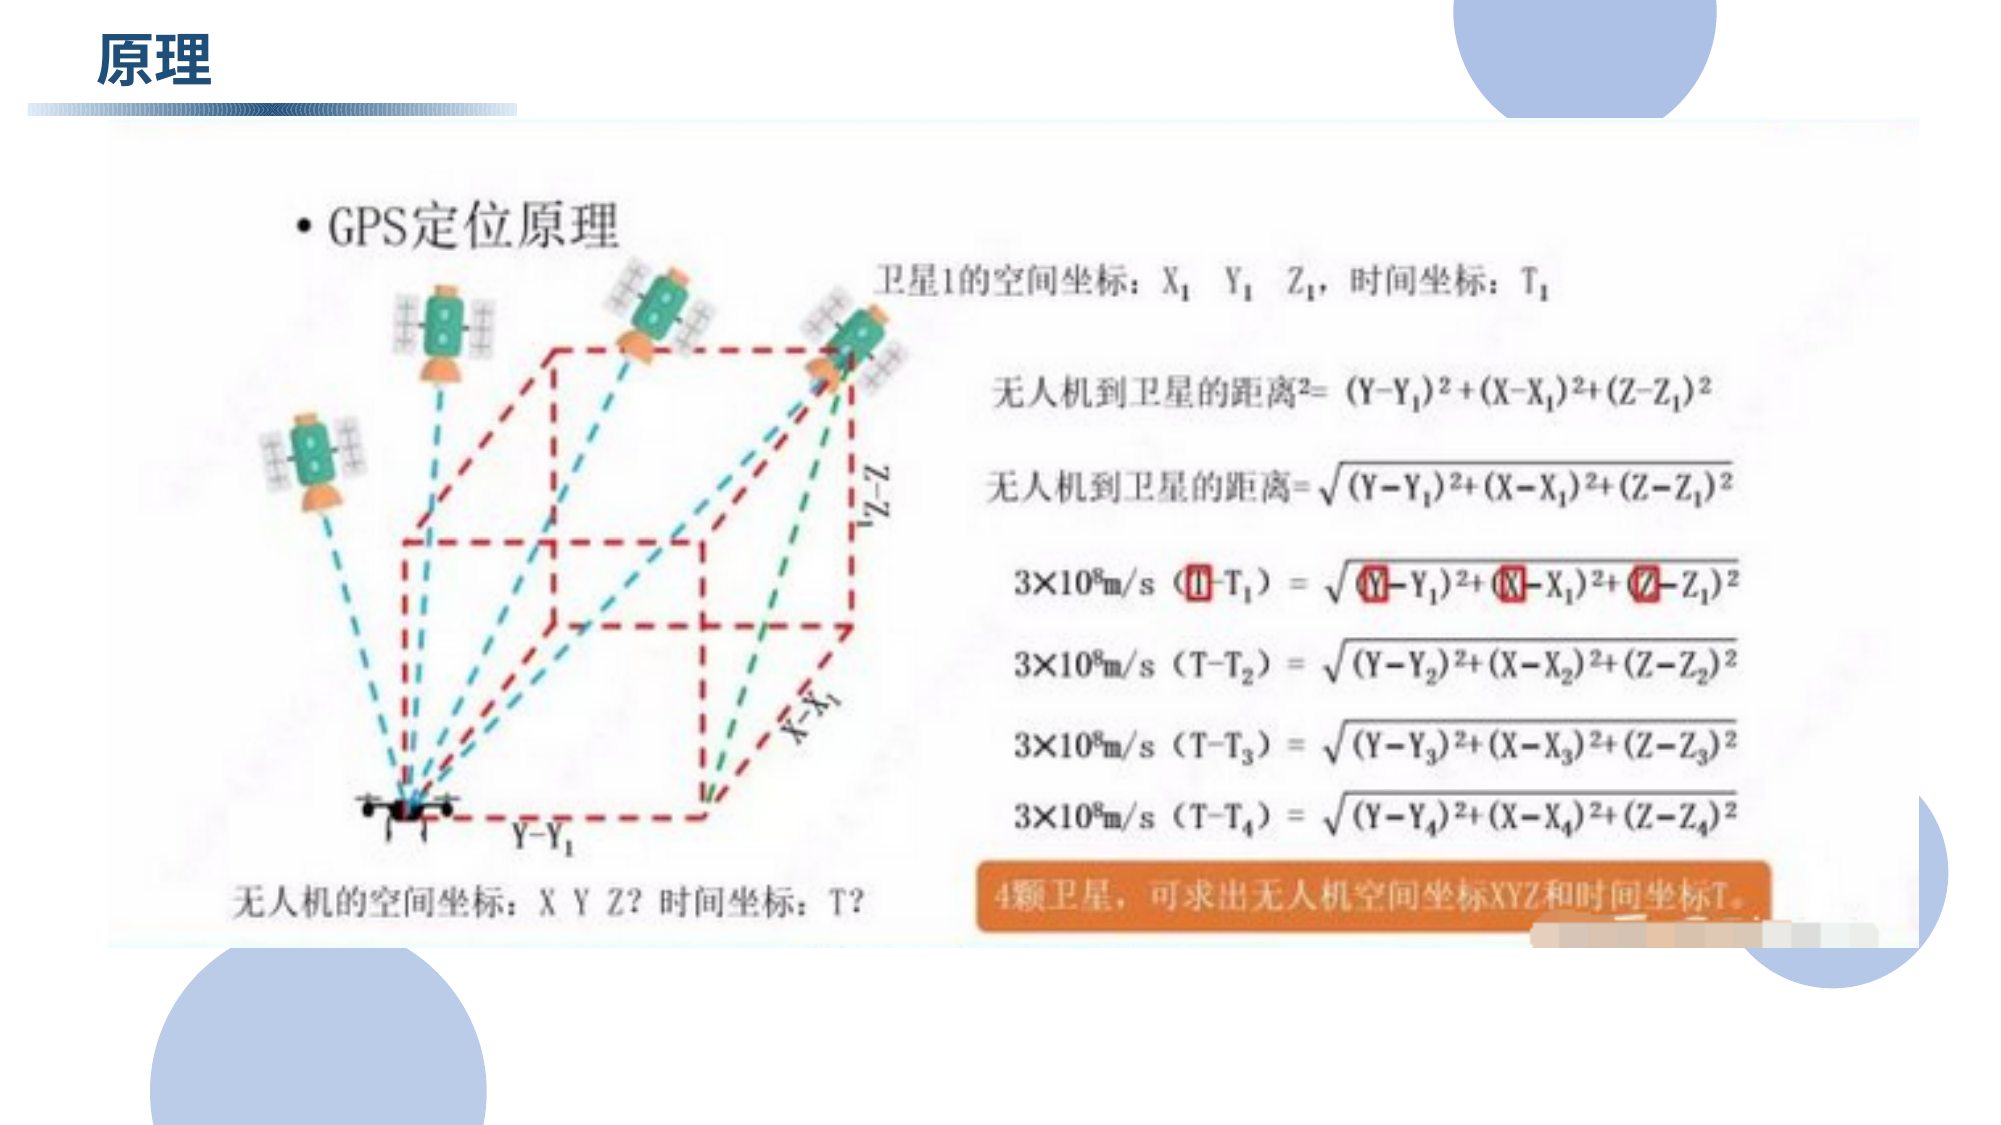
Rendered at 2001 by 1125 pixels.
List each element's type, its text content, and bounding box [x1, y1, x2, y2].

text_box [1452, 0, 1718, 118]
text_box [148, 948, 488, 1125]
text_box [1743, 793, 1950, 990]
text_box [27, 102, 518, 117]
text_box 原理 [81, 15, 295, 101]
picture [108, 118, 1919, 948]
